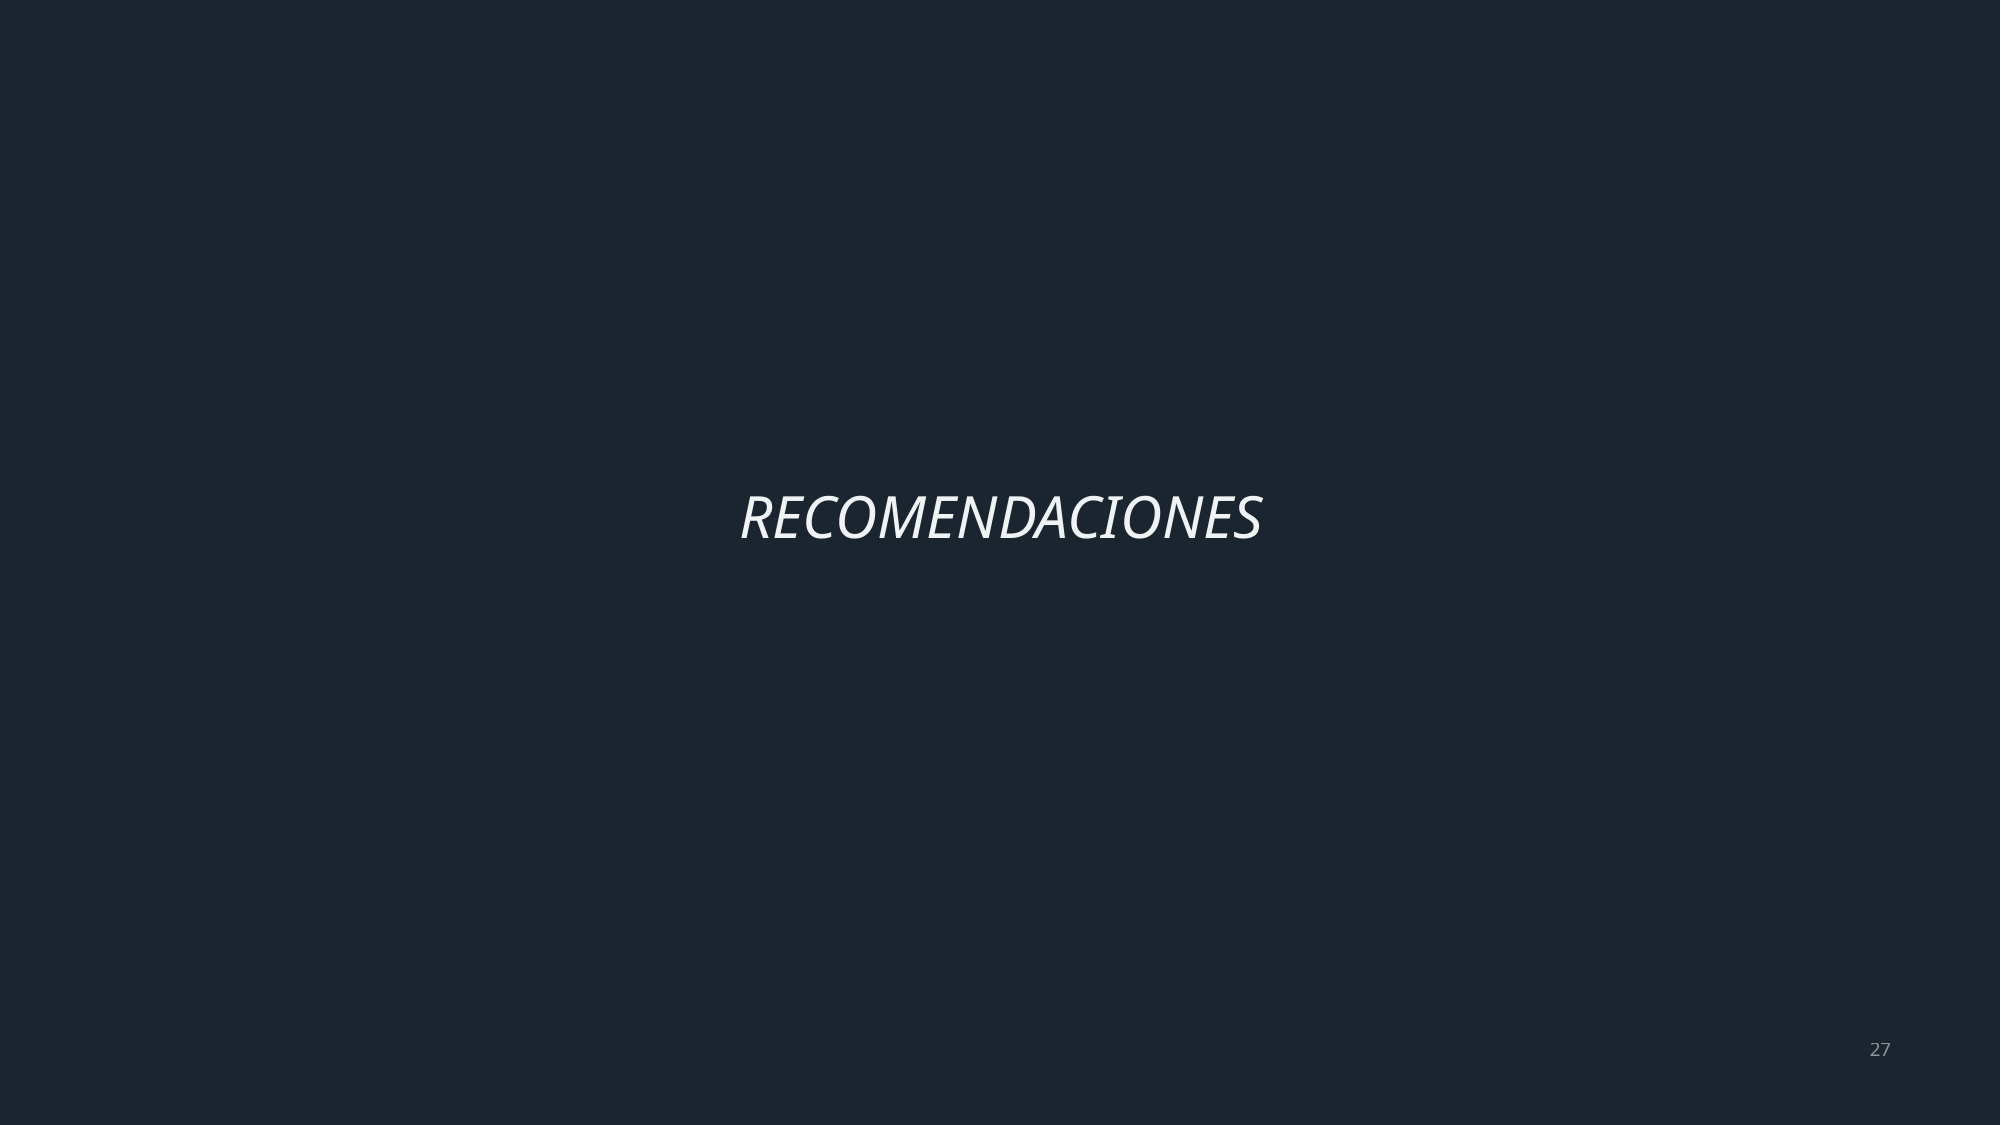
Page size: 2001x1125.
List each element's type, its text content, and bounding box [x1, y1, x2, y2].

title RECOMENDACIONES [73, 63, 1929, 976]
slide_number 27 [1679, 1009, 1928, 1092]
